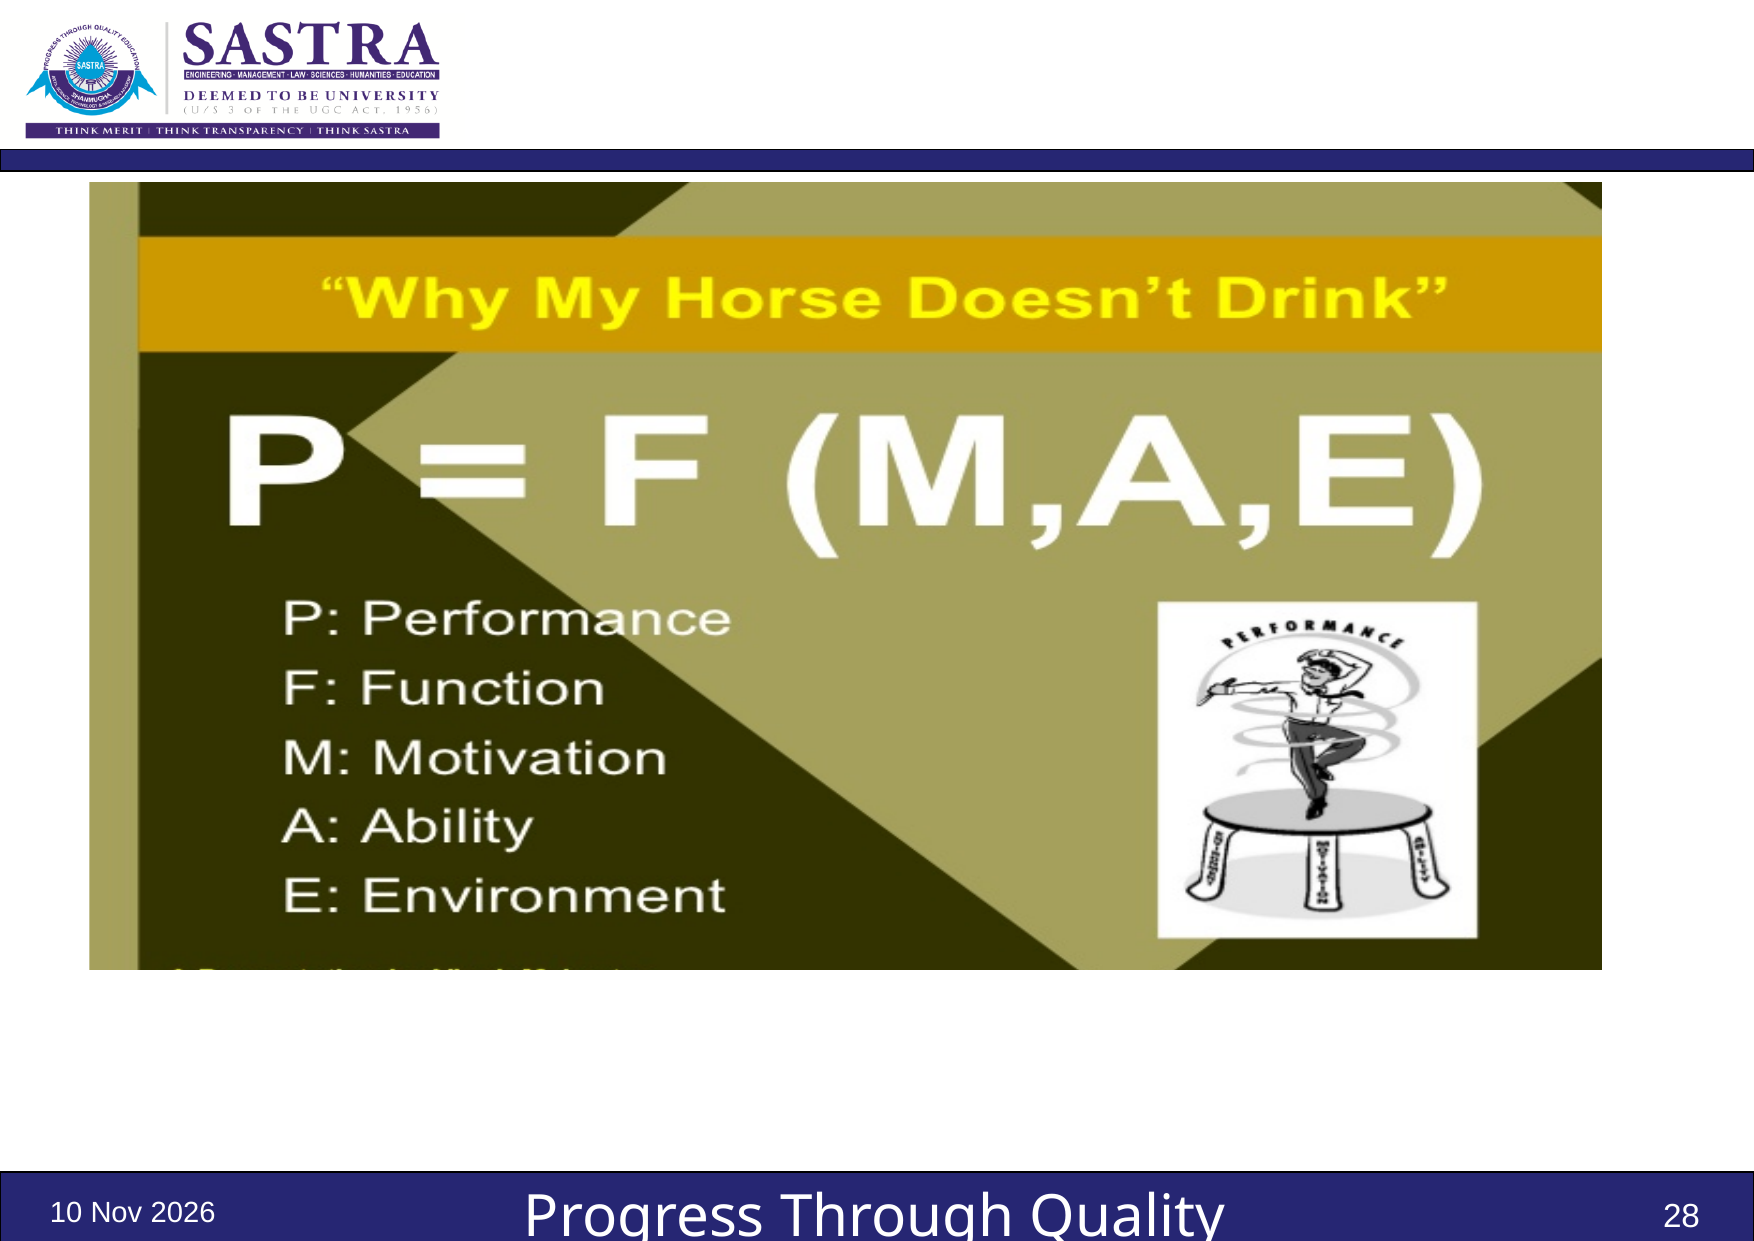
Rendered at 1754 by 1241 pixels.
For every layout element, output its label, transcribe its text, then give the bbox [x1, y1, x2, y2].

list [89, 182, 1603, 971]
picture [0, 13, 465, 146]
slide_number 9-Sep-24 [32, 1184, 267, 1236]
slide_number 28 [1307, 1184, 1718, 1237]
